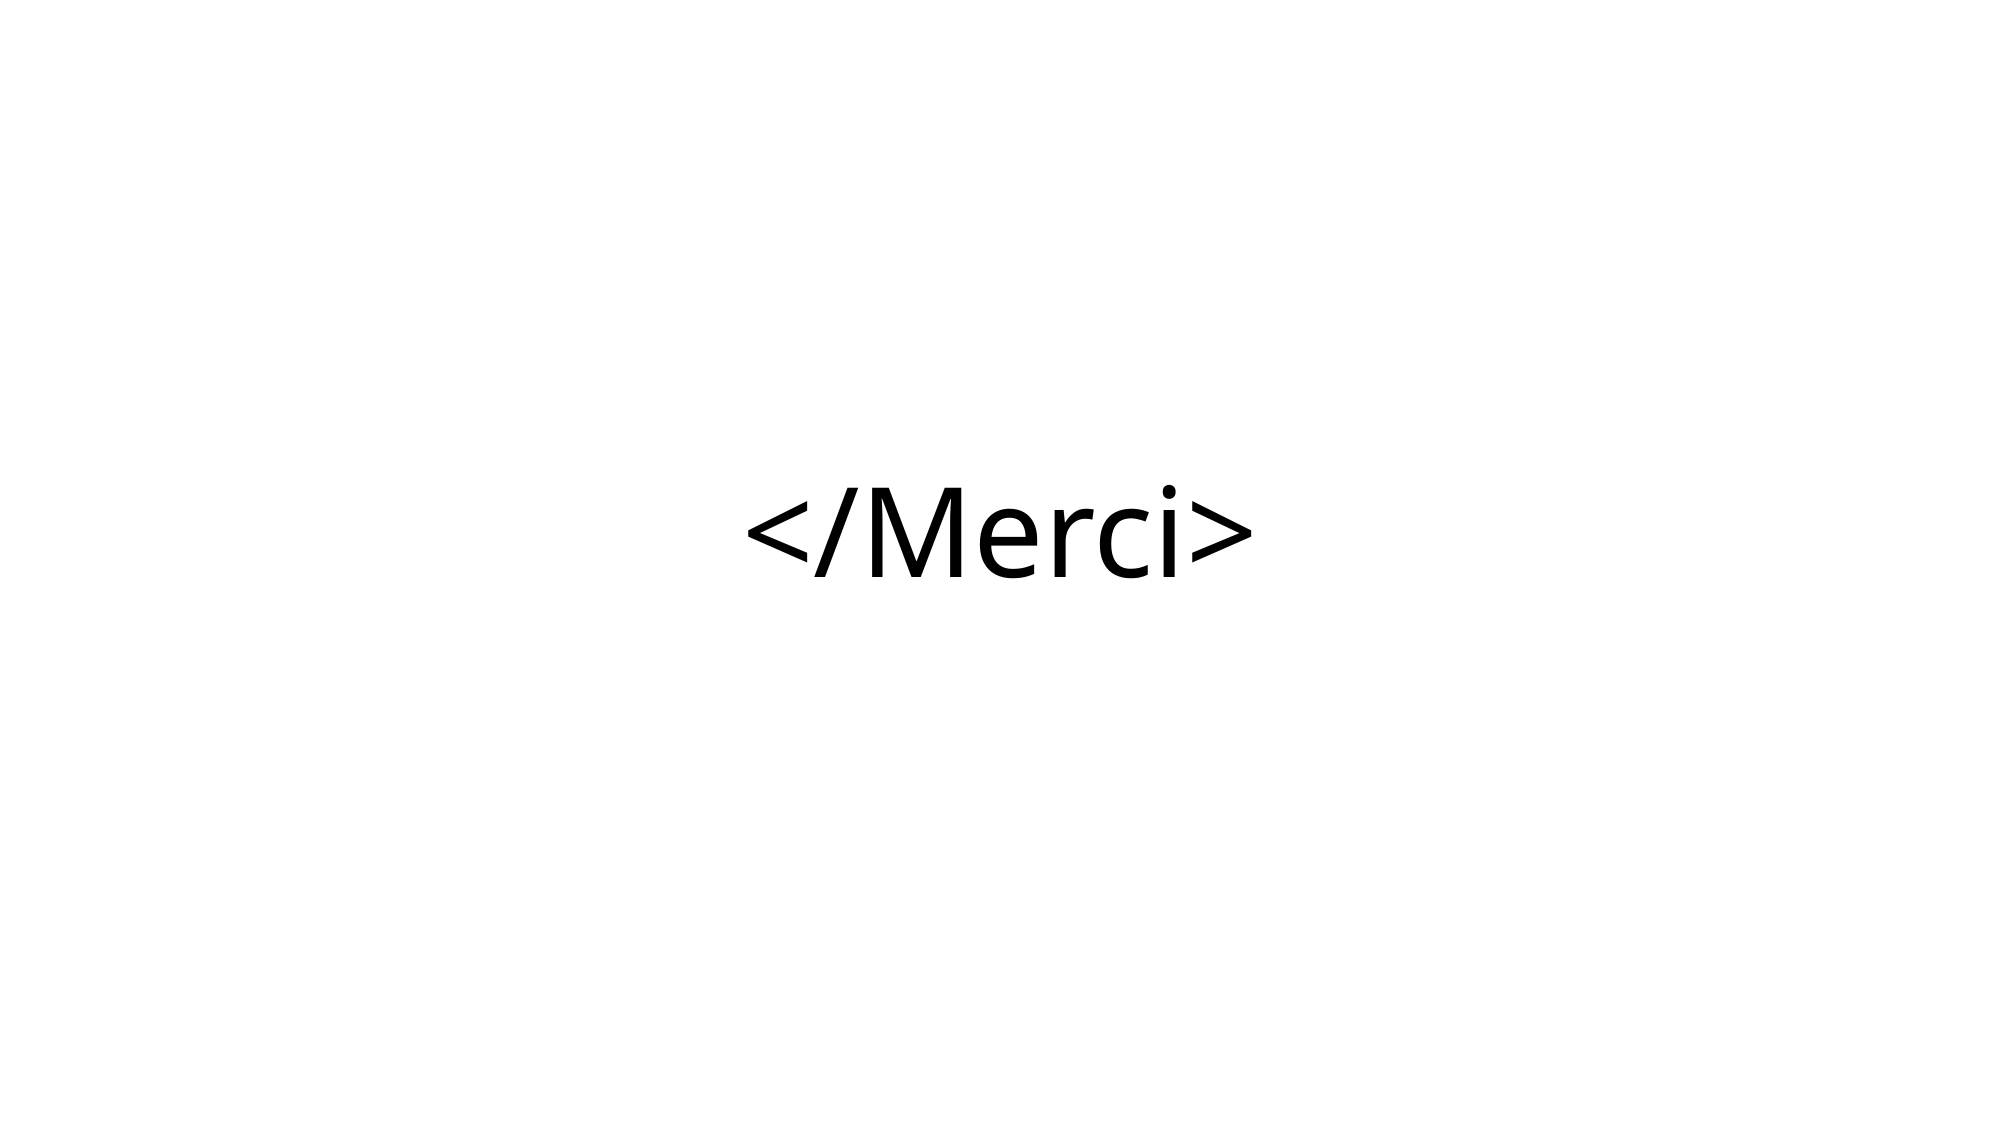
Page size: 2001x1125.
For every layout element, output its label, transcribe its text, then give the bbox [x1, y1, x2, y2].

title </Merci> [249, 362, 1750, 613]
